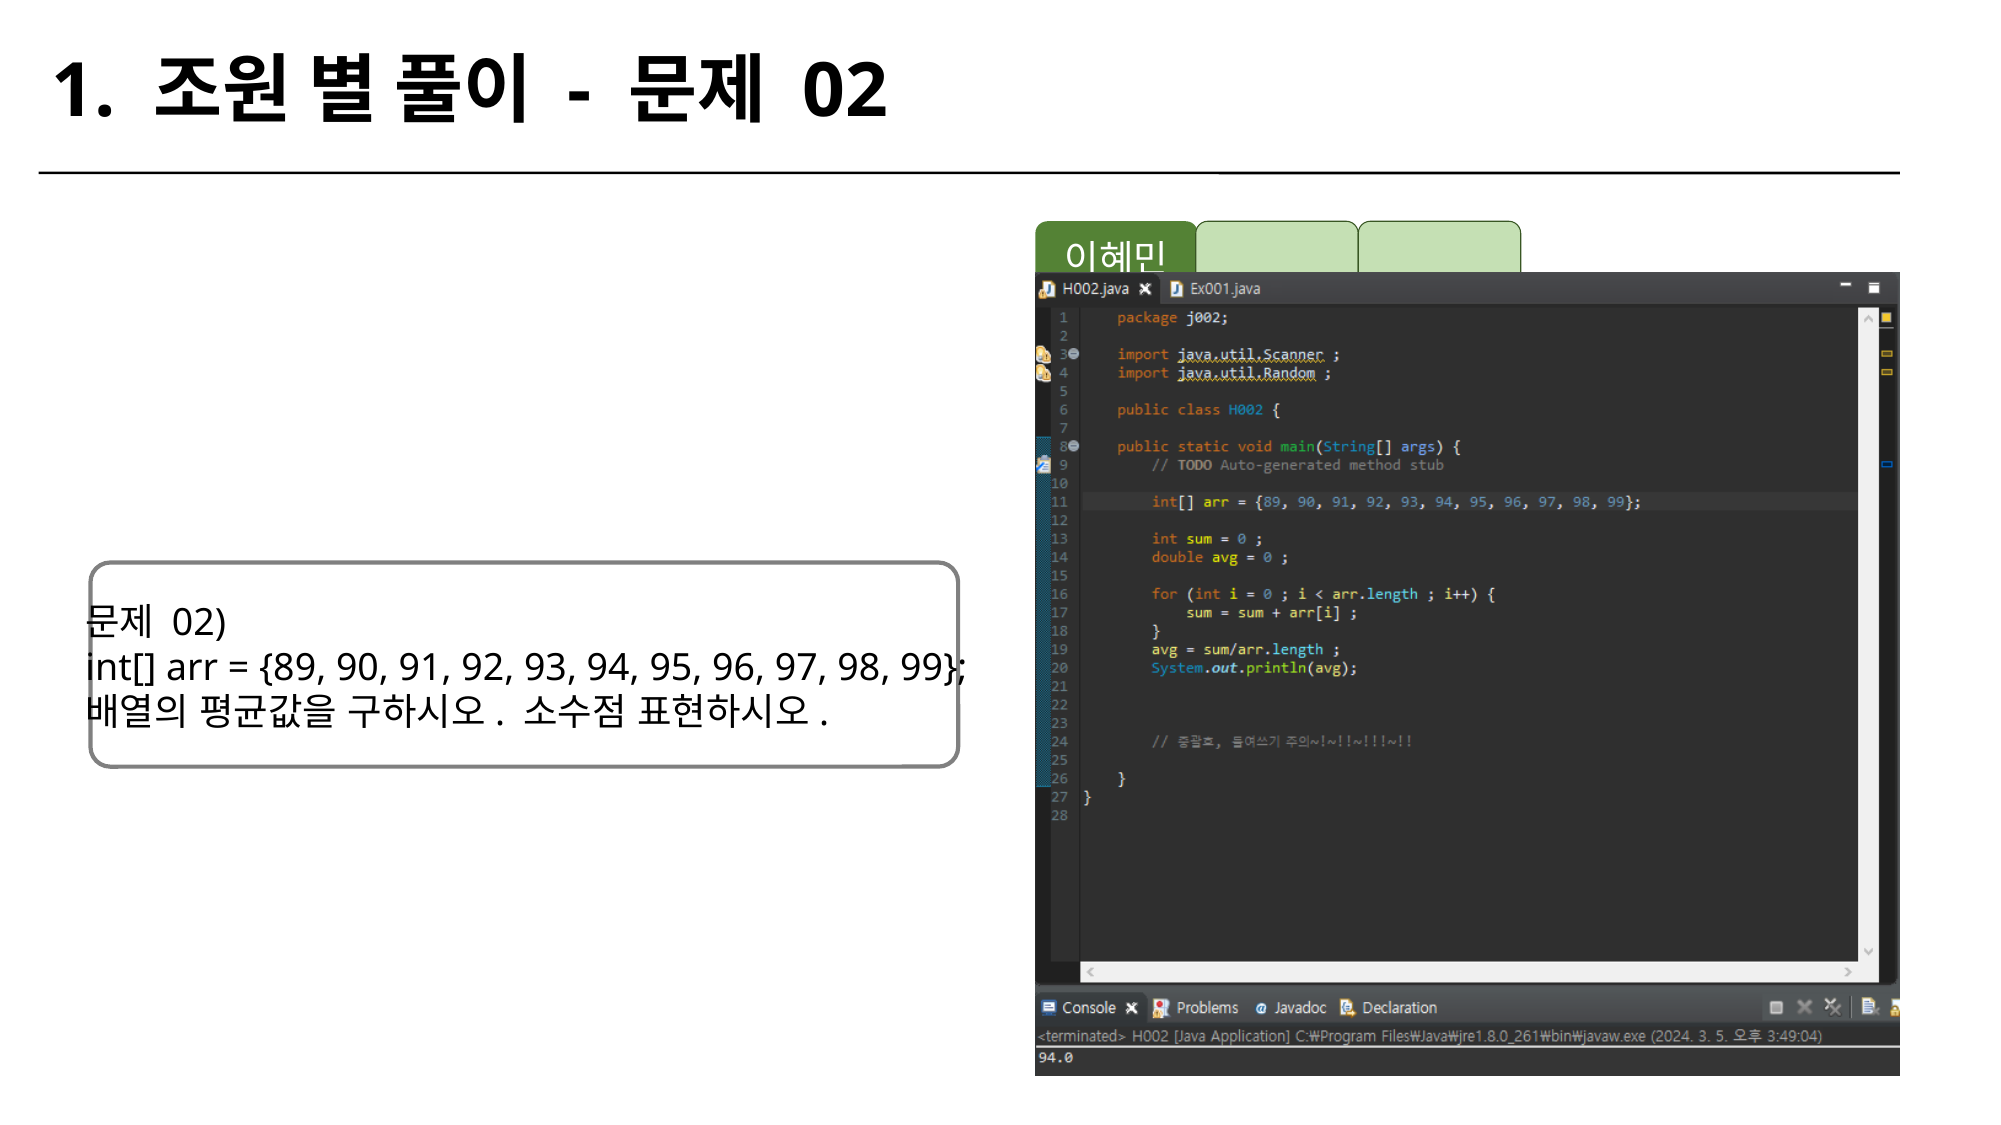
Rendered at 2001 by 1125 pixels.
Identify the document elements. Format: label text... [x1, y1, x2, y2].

picture [1035, 272, 1901, 1077]
text_box [1358, 221, 1521, 272]
text_box 문제 02) int[] arr = {89, 90, 91, 92, 93, 94, 95, 96, 97, 98, 99}; 배열의 평균값을 구하시오. 소수점 표현하시오. [77, 589, 976, 740]
text_box [1195, 221, 1358, 272]
text_box 이혜민 [1046, 227, 1187, 272]
text_box 1. 조원 별 풀이 - 문제 02 [43, 34, 896, 140]
text_box [90, 740, 959, 767]
text_box [90, 562, 959, 589]
text_box [1035, 221, 1197, 272]
